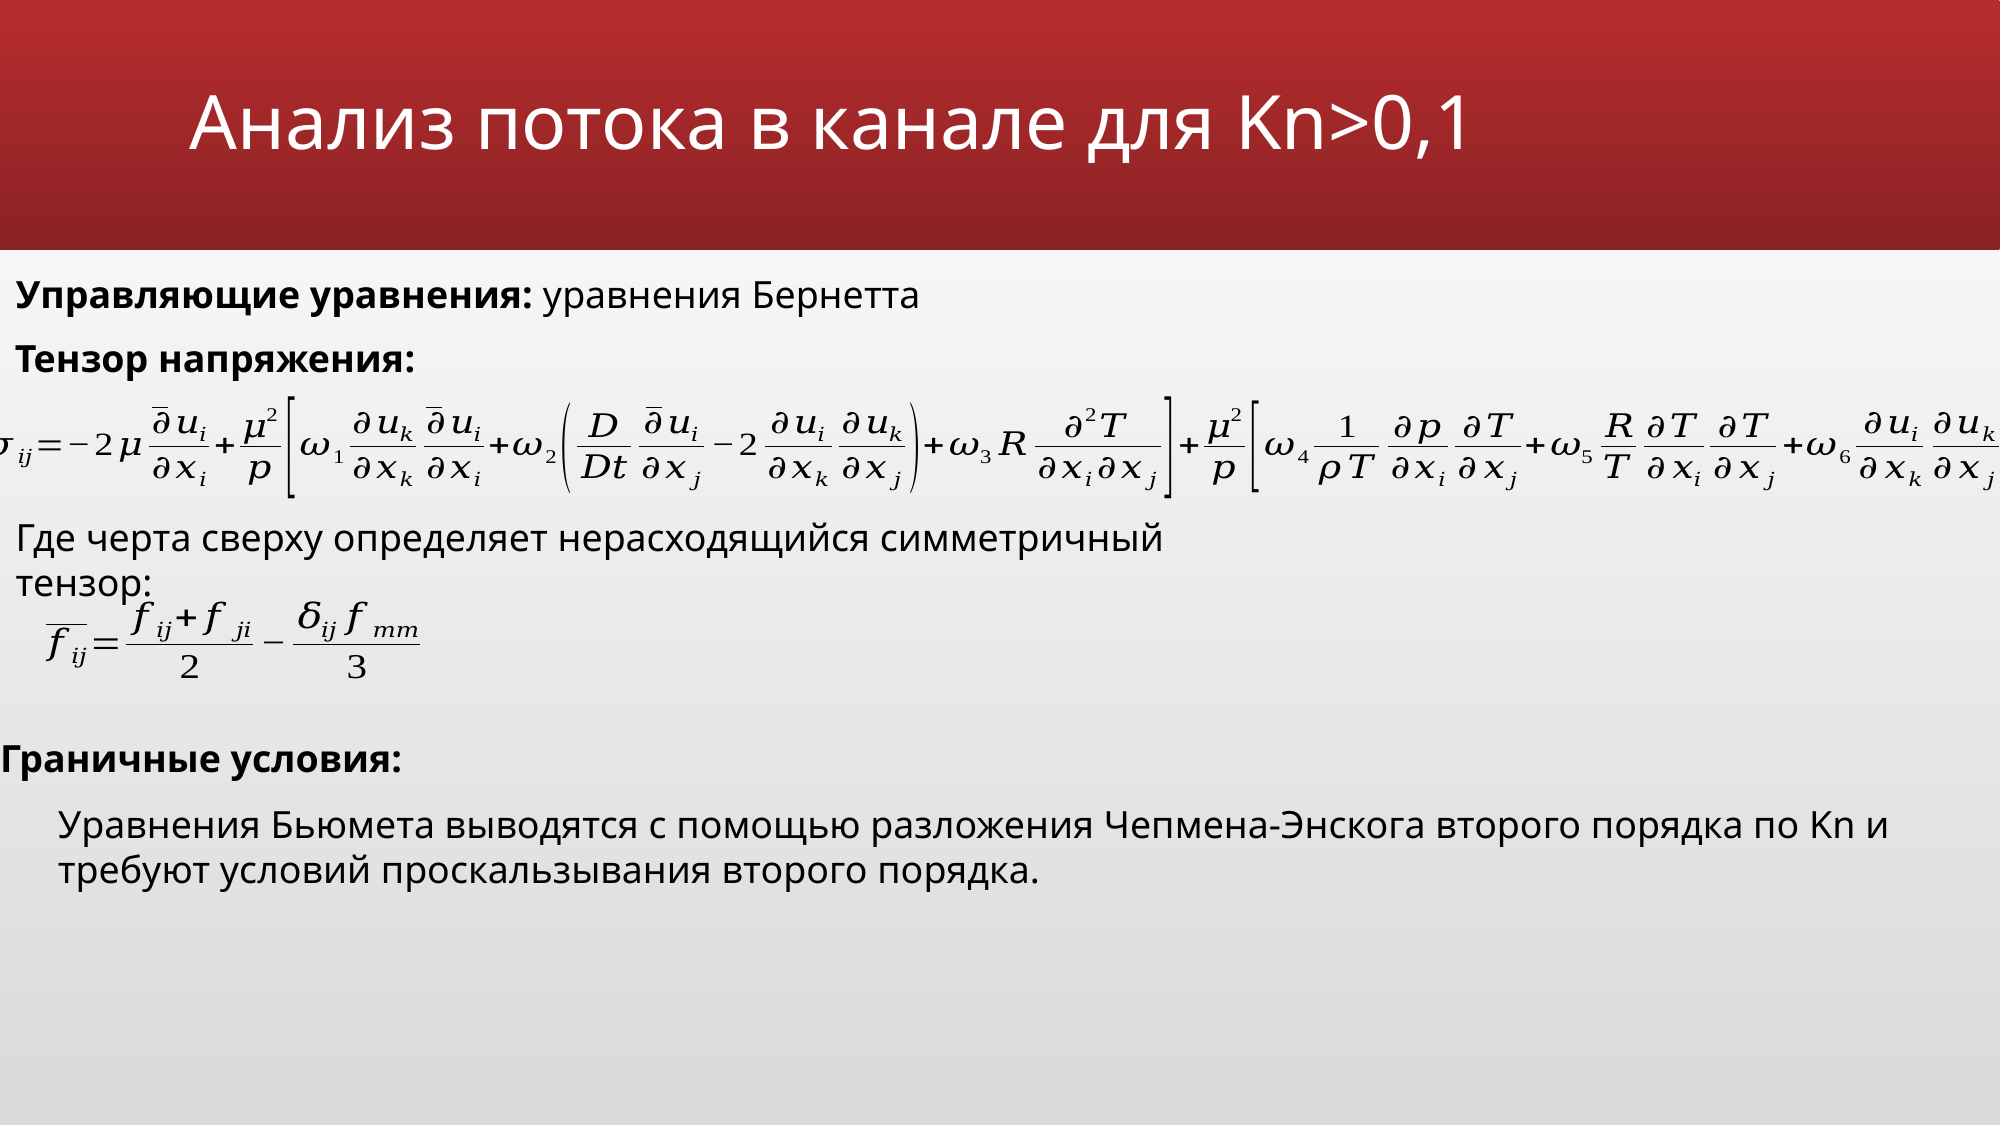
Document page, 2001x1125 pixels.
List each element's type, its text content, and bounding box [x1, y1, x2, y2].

text_box Уравнения Бьюмета выводятся с помощью разложения Чепмена-Энскога второго порядка по Kn и требуют условий проскальзывания второго порядка. [43, 793, 2000, 899]
text_box Тензор напряжения: [0, 327, 1000, 388]
text_box Управляющие уравнения: уравнения Бернетта [0, 263, 1001, 324]
title Анализ потока в канале для Kn>0,1 [174, 16, 1825, 234]
text_box Граничные условия: [0, 727, 418, 788]
text_box Где черта сверху определяет нерасходящийся симметричный тензор: [0, 506, 1299, 611]
